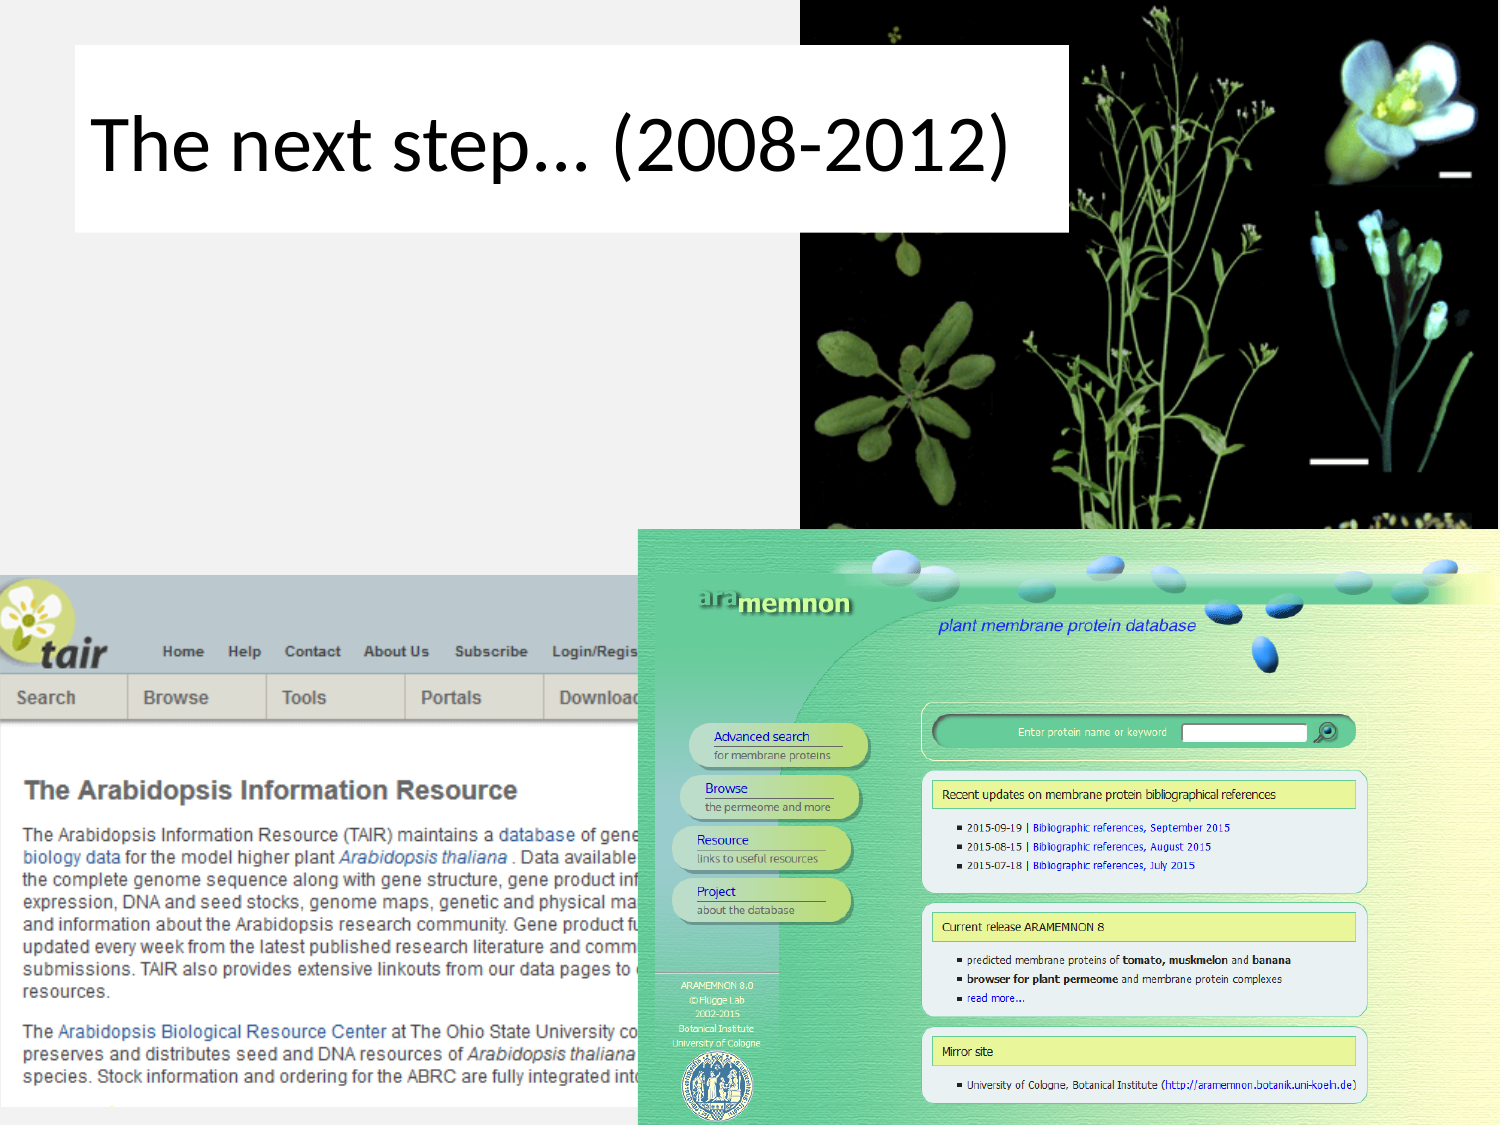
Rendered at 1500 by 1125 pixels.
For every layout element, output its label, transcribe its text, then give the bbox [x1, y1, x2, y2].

picture [0, 528, 1500, 1125]
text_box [799, 0, 1498, 528]
title The next step... (2008-2012) [75, 45, 794, 233]
